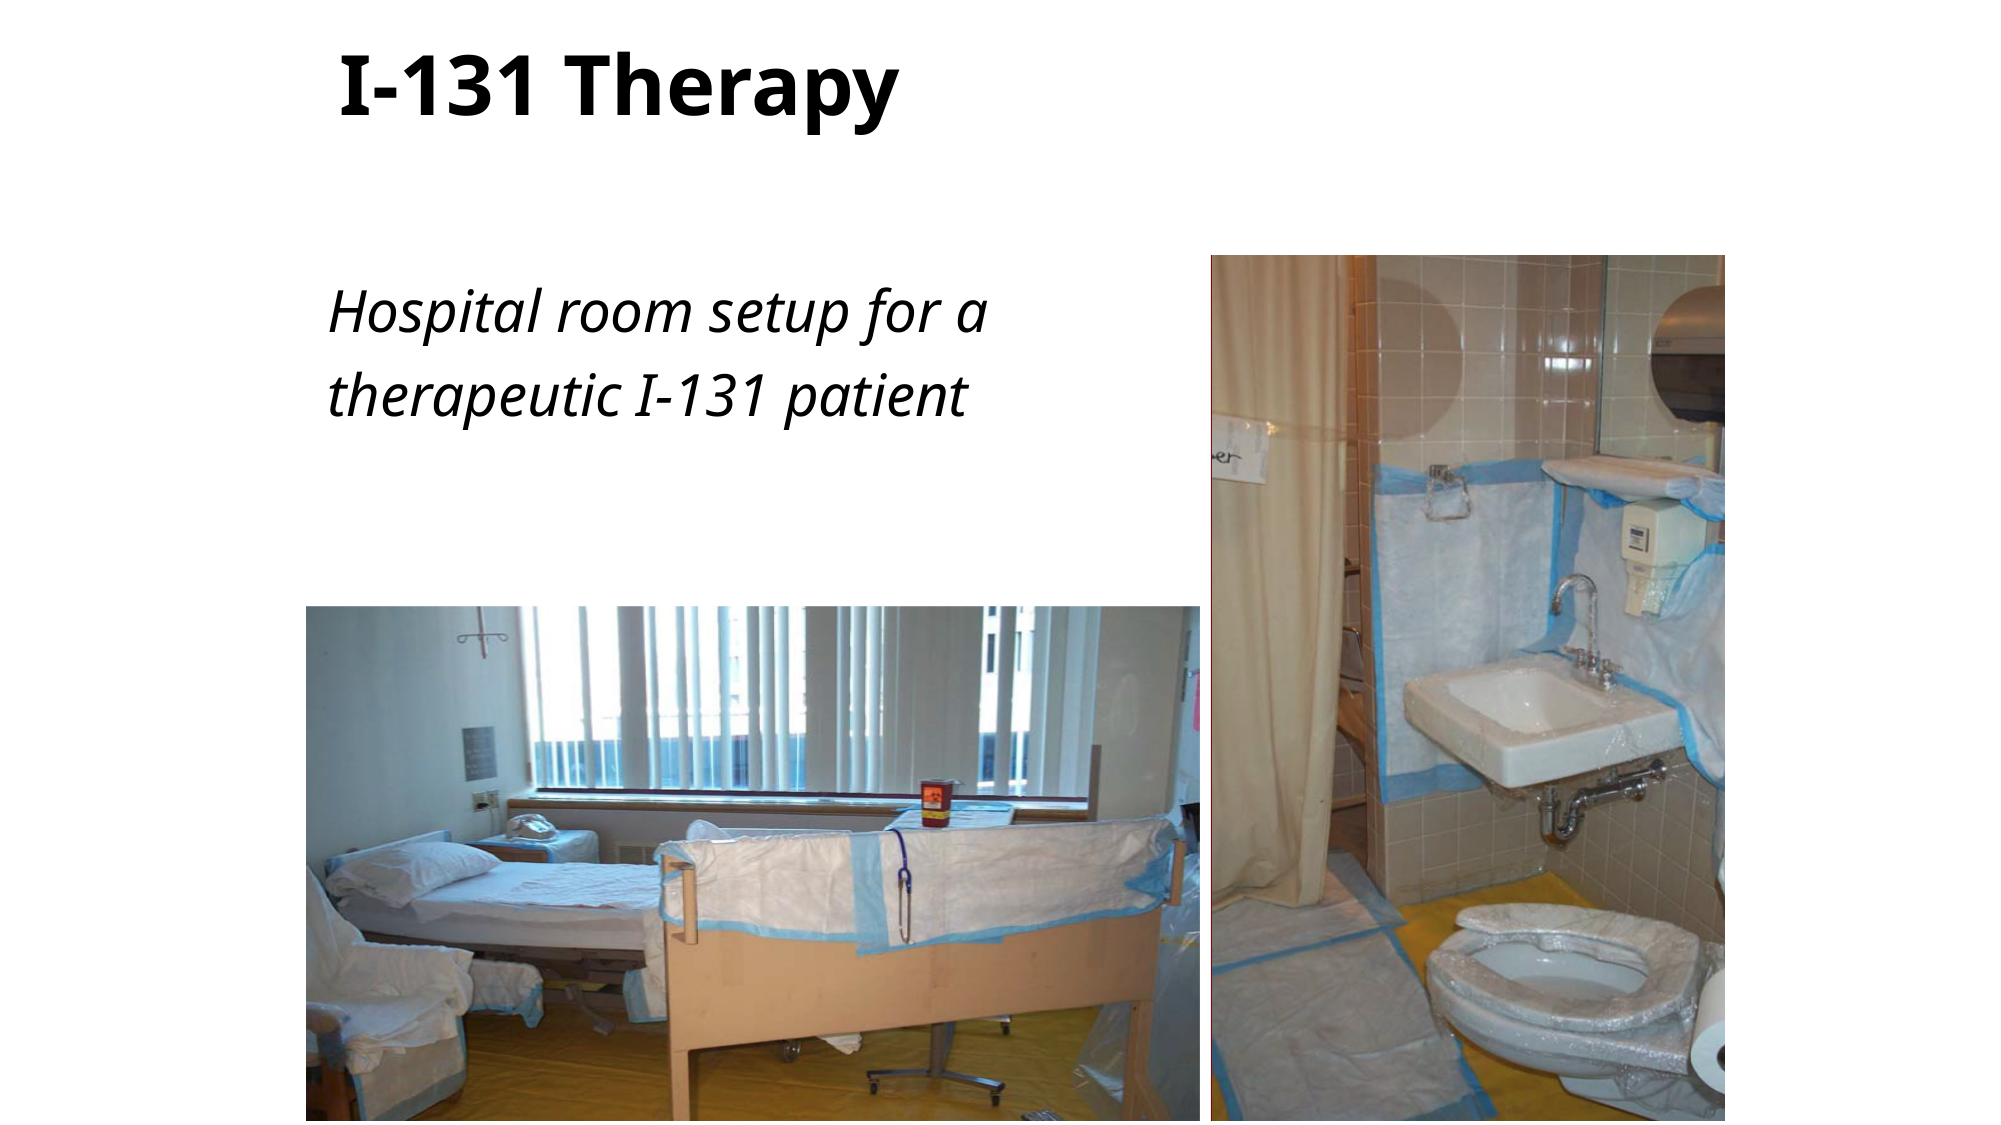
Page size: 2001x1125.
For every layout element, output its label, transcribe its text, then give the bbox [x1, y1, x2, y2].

picture [299, 252, 1725, 1121]
title I-131 Therapy [324, 24, 1675, 213]
